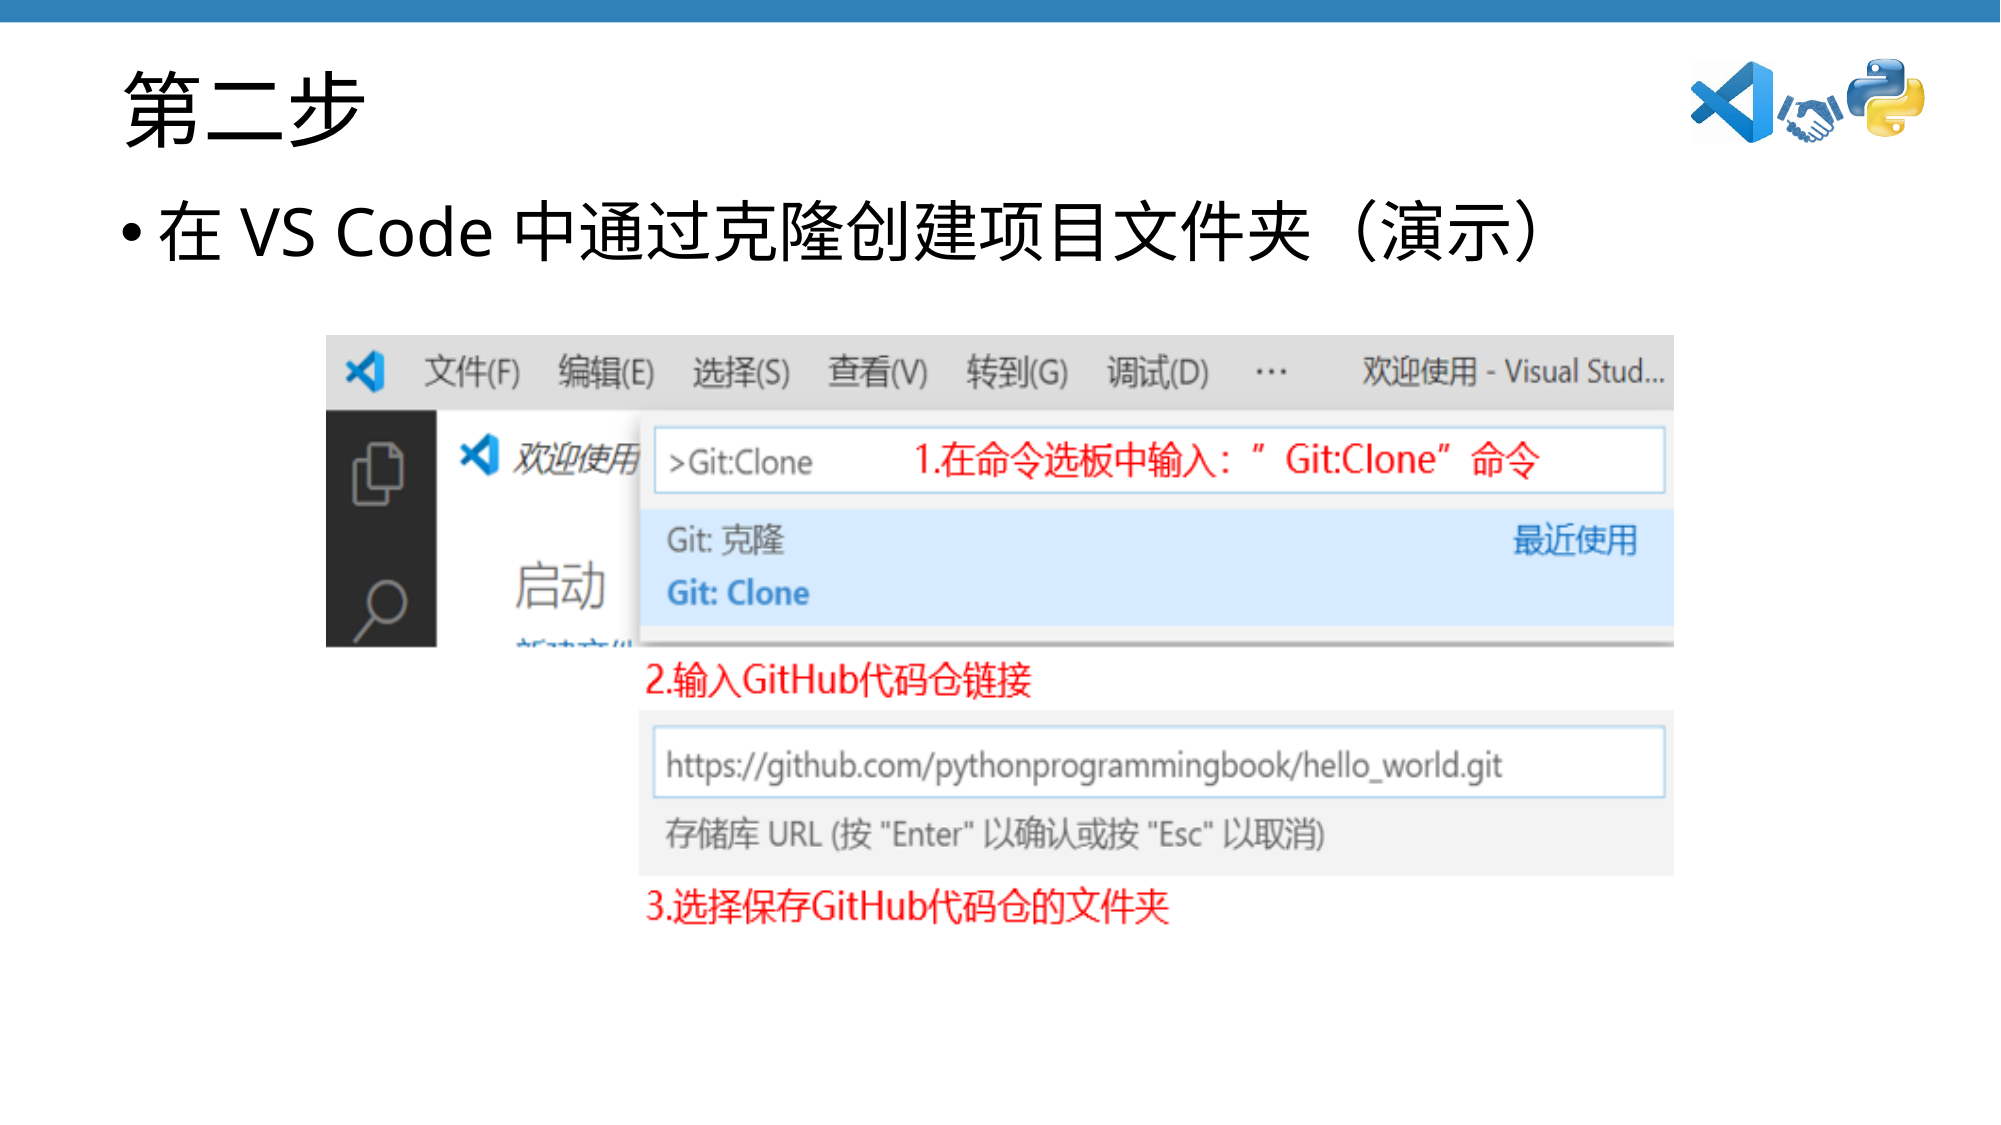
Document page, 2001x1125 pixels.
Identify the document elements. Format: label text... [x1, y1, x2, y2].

title 第二步 [105, 56, 1910, 172]
picture [1836, 51, 1937, 152]
list 在VS Code中通过克隆创建项目文件夹（演示） [105, 191, 1910, 1001]
picture [326, 335, 1674, 934]
